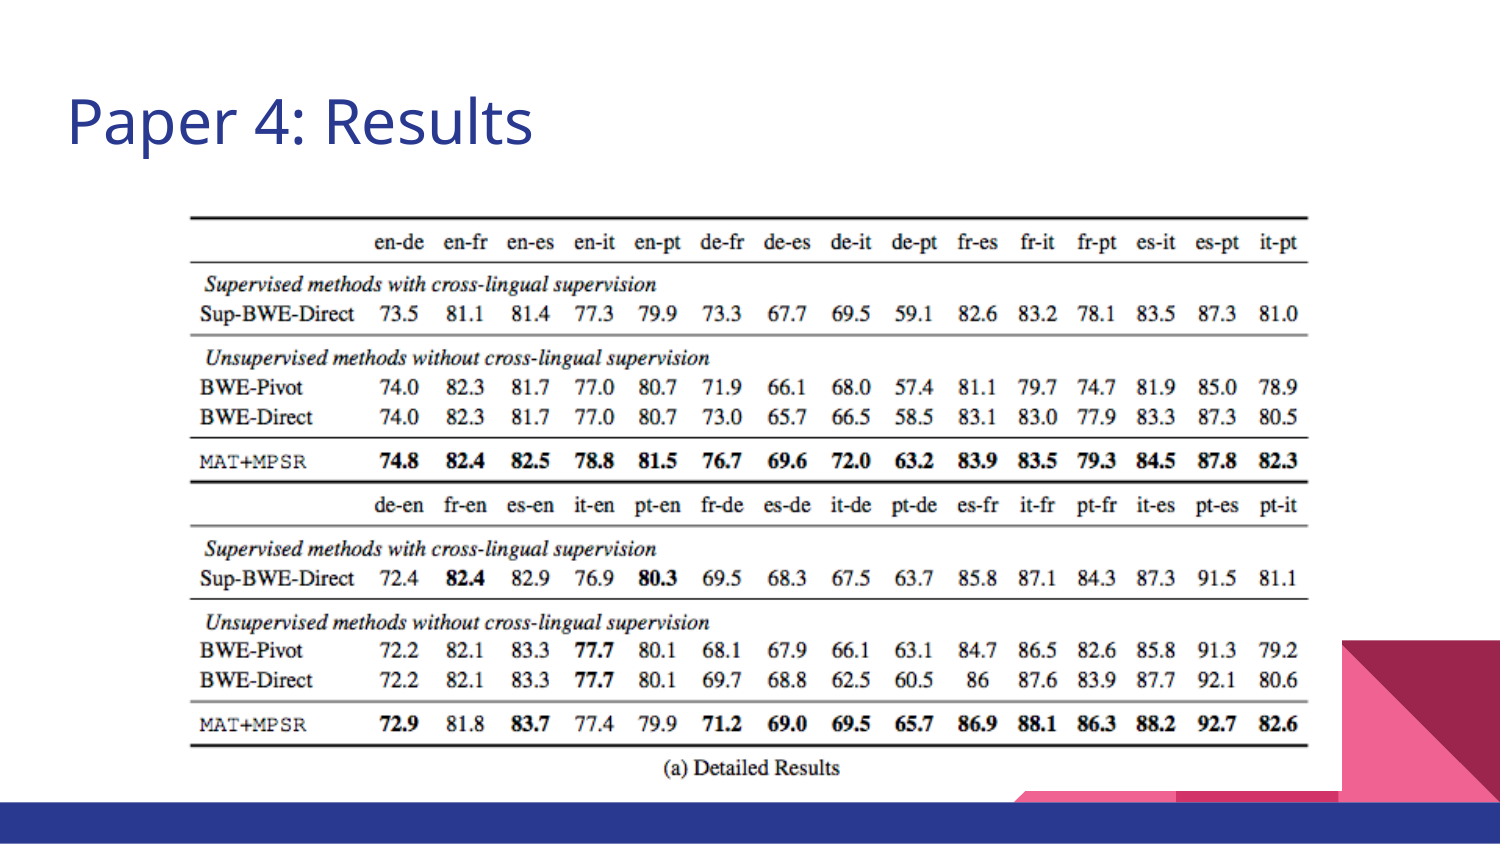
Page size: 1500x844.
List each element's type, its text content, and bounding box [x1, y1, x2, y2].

title Paper 4: Results [51, 67, 1449, 167]
picture [158, 193, 1342, 792]
